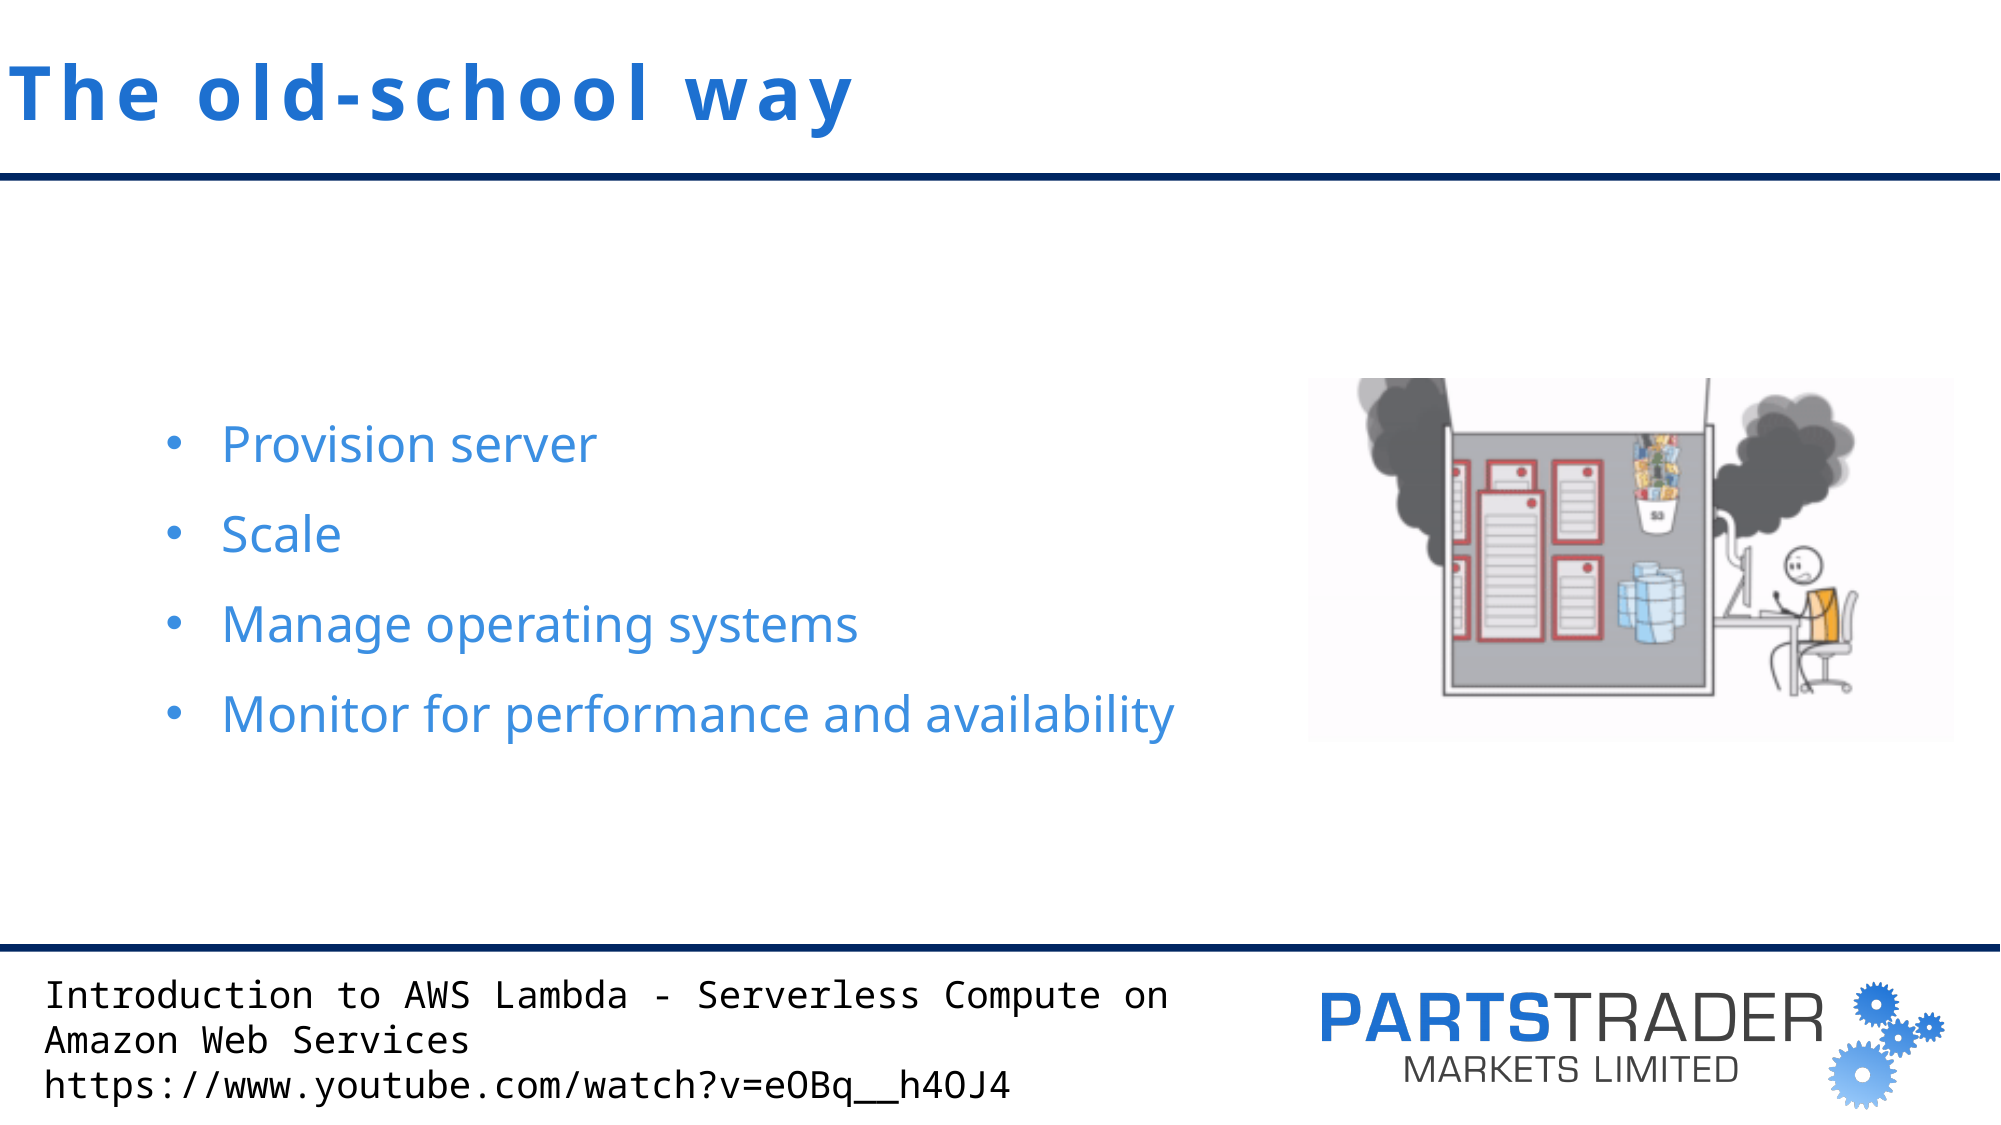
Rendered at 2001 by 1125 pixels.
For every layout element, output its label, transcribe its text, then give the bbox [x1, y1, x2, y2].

text_box The old-school way [0, 37, 869, 143]
text_box Provision server Scale Manage operating systems Monitor for performance and availability [150, 375, 1280, 751]
text_box [0, 943, 2000, 953]
text_box Introduction to AWS Lambda - Serverless Compute on Amazon Web Services https://www.youtube.com/watch?v=eOBq__h4OJ4 [29, 963, 1266, 1114]
text_box [0, 172, 2000, 182]
picture [1322, 981, 1945, 1110]
picture [1308, 378, 1954, 742]
